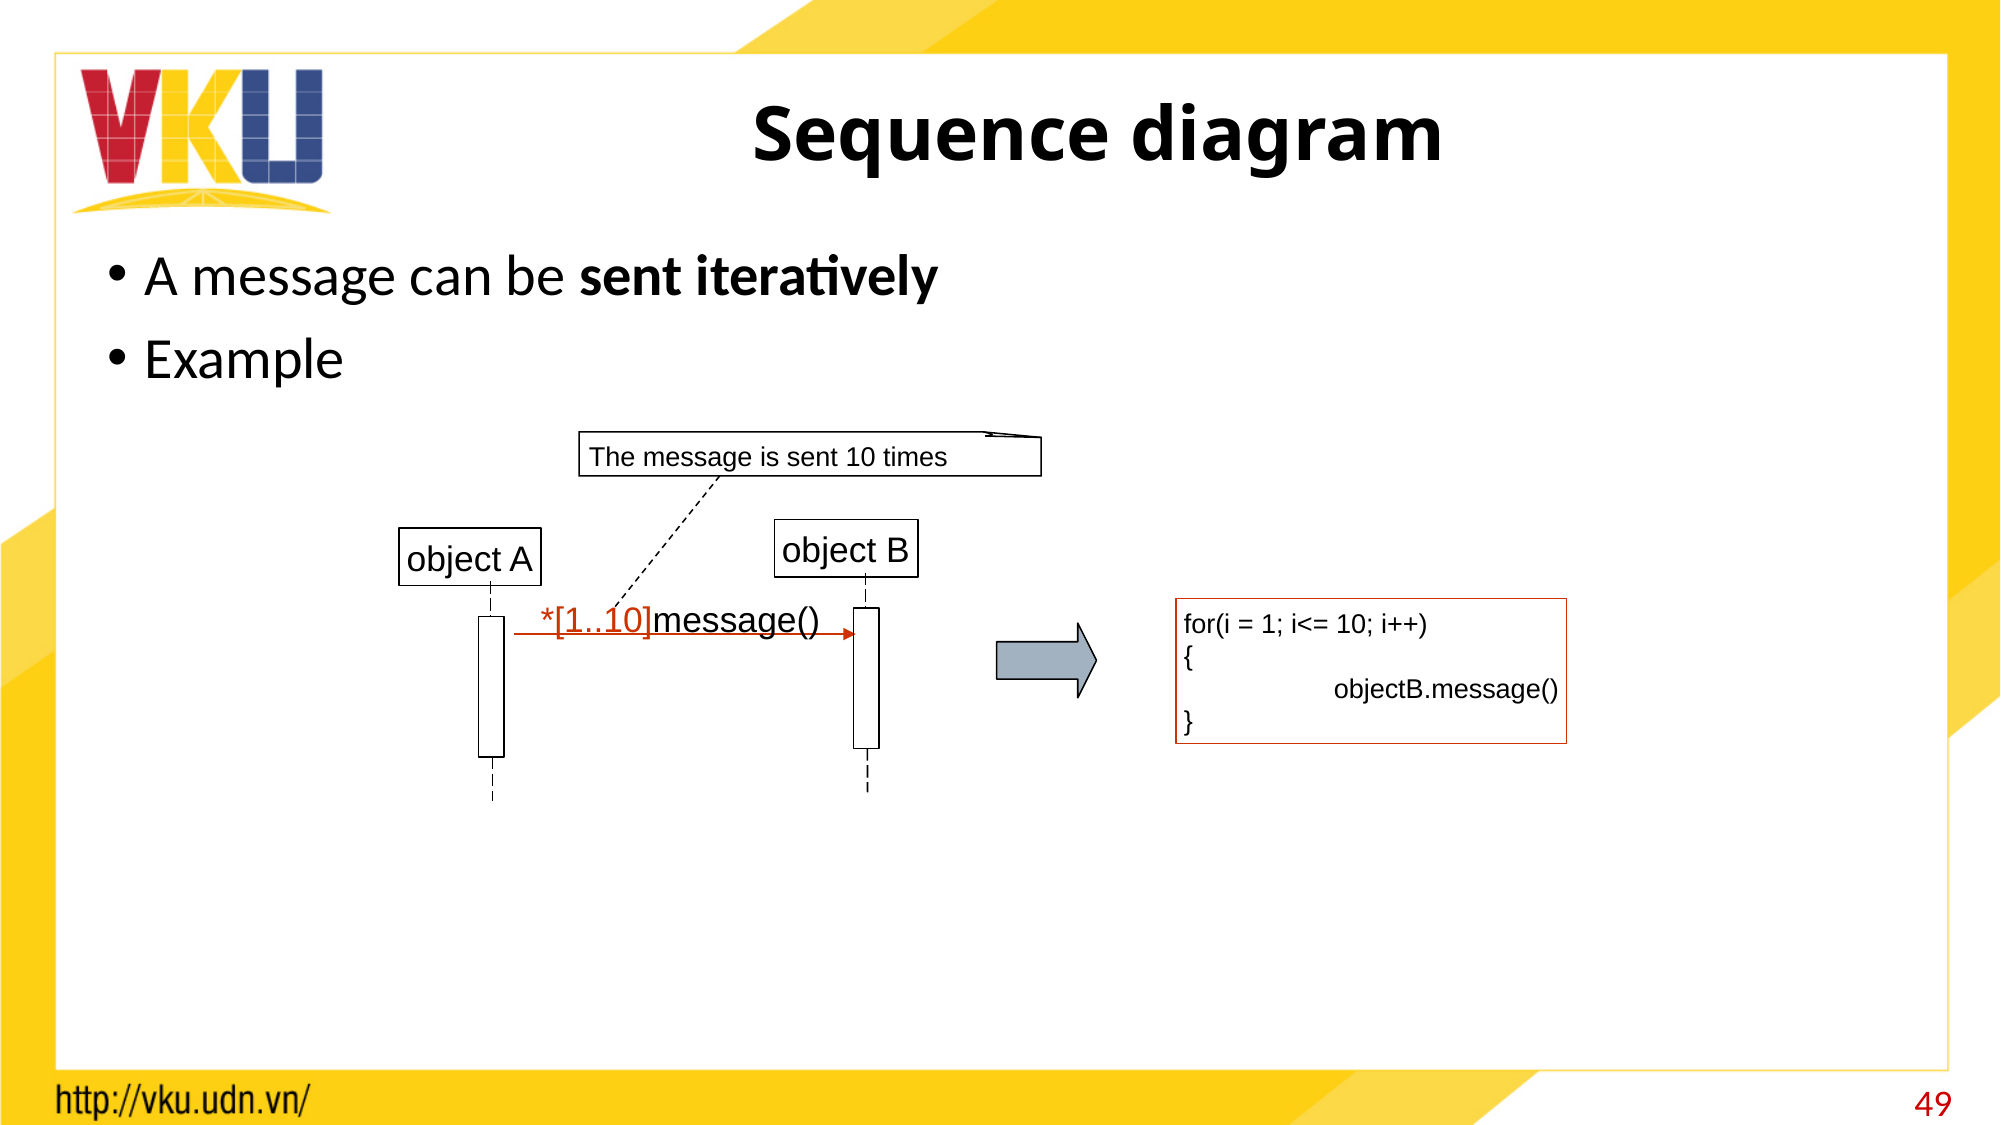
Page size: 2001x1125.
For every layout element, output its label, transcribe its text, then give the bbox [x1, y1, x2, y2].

picture [0, 0, 2001, 1125]
slide_number 49 [1863, 1074, 1968, 1125]
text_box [398, 431, 1570, 801]
title Sequence diagram [335, 59, 1863, 213]
list A message can be sent iteratively Example [92, 237, 1863, 1014]
